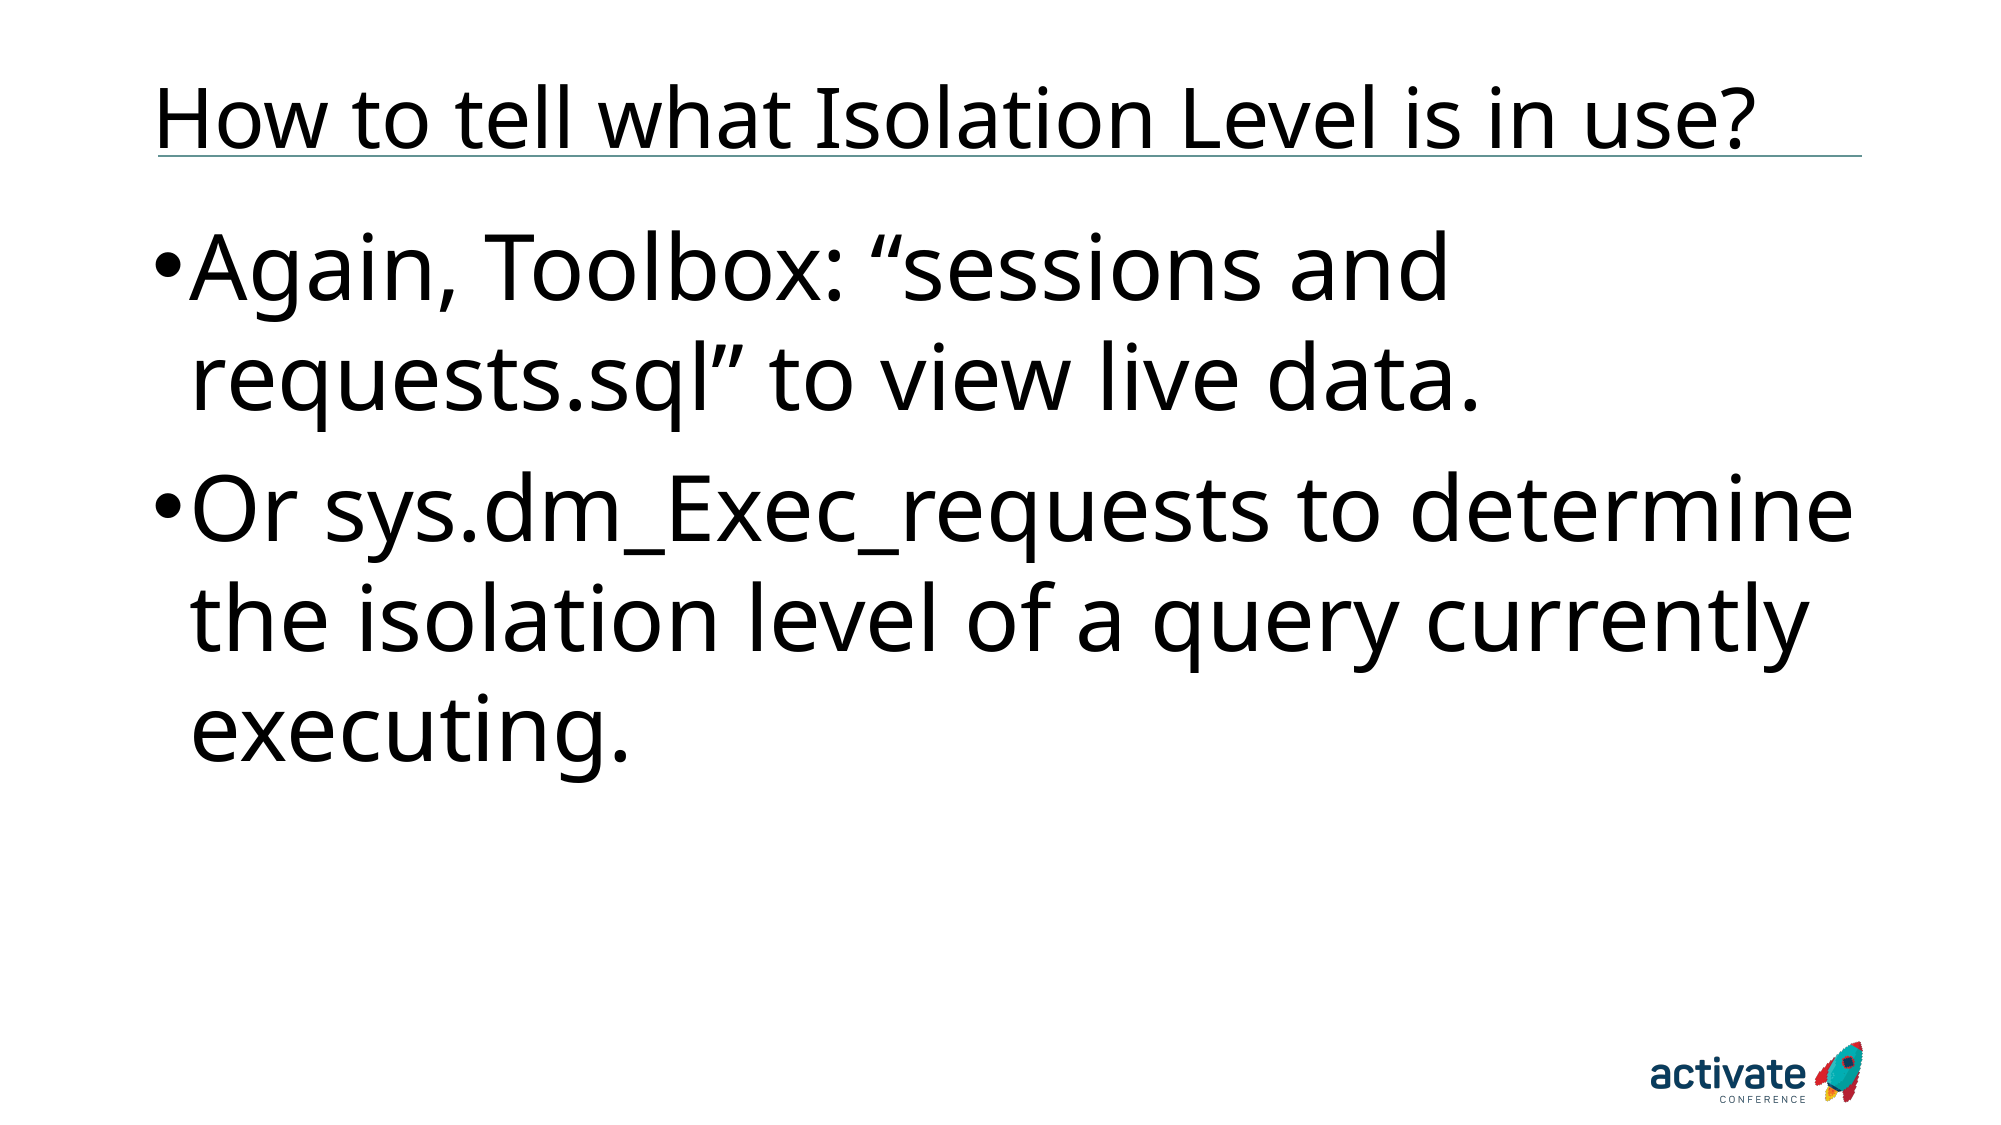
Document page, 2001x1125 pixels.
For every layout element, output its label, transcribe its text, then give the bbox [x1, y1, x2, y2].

list Again, Toolbox: “sessions and requests.sql” to view live data. Or sys.dm_Exec_requests to determine the isolation level of a query currently executing. [137, 201, 1915, 1125]
title How to tell what Isolation Level is in use? [137, 59, 1863, 184]
